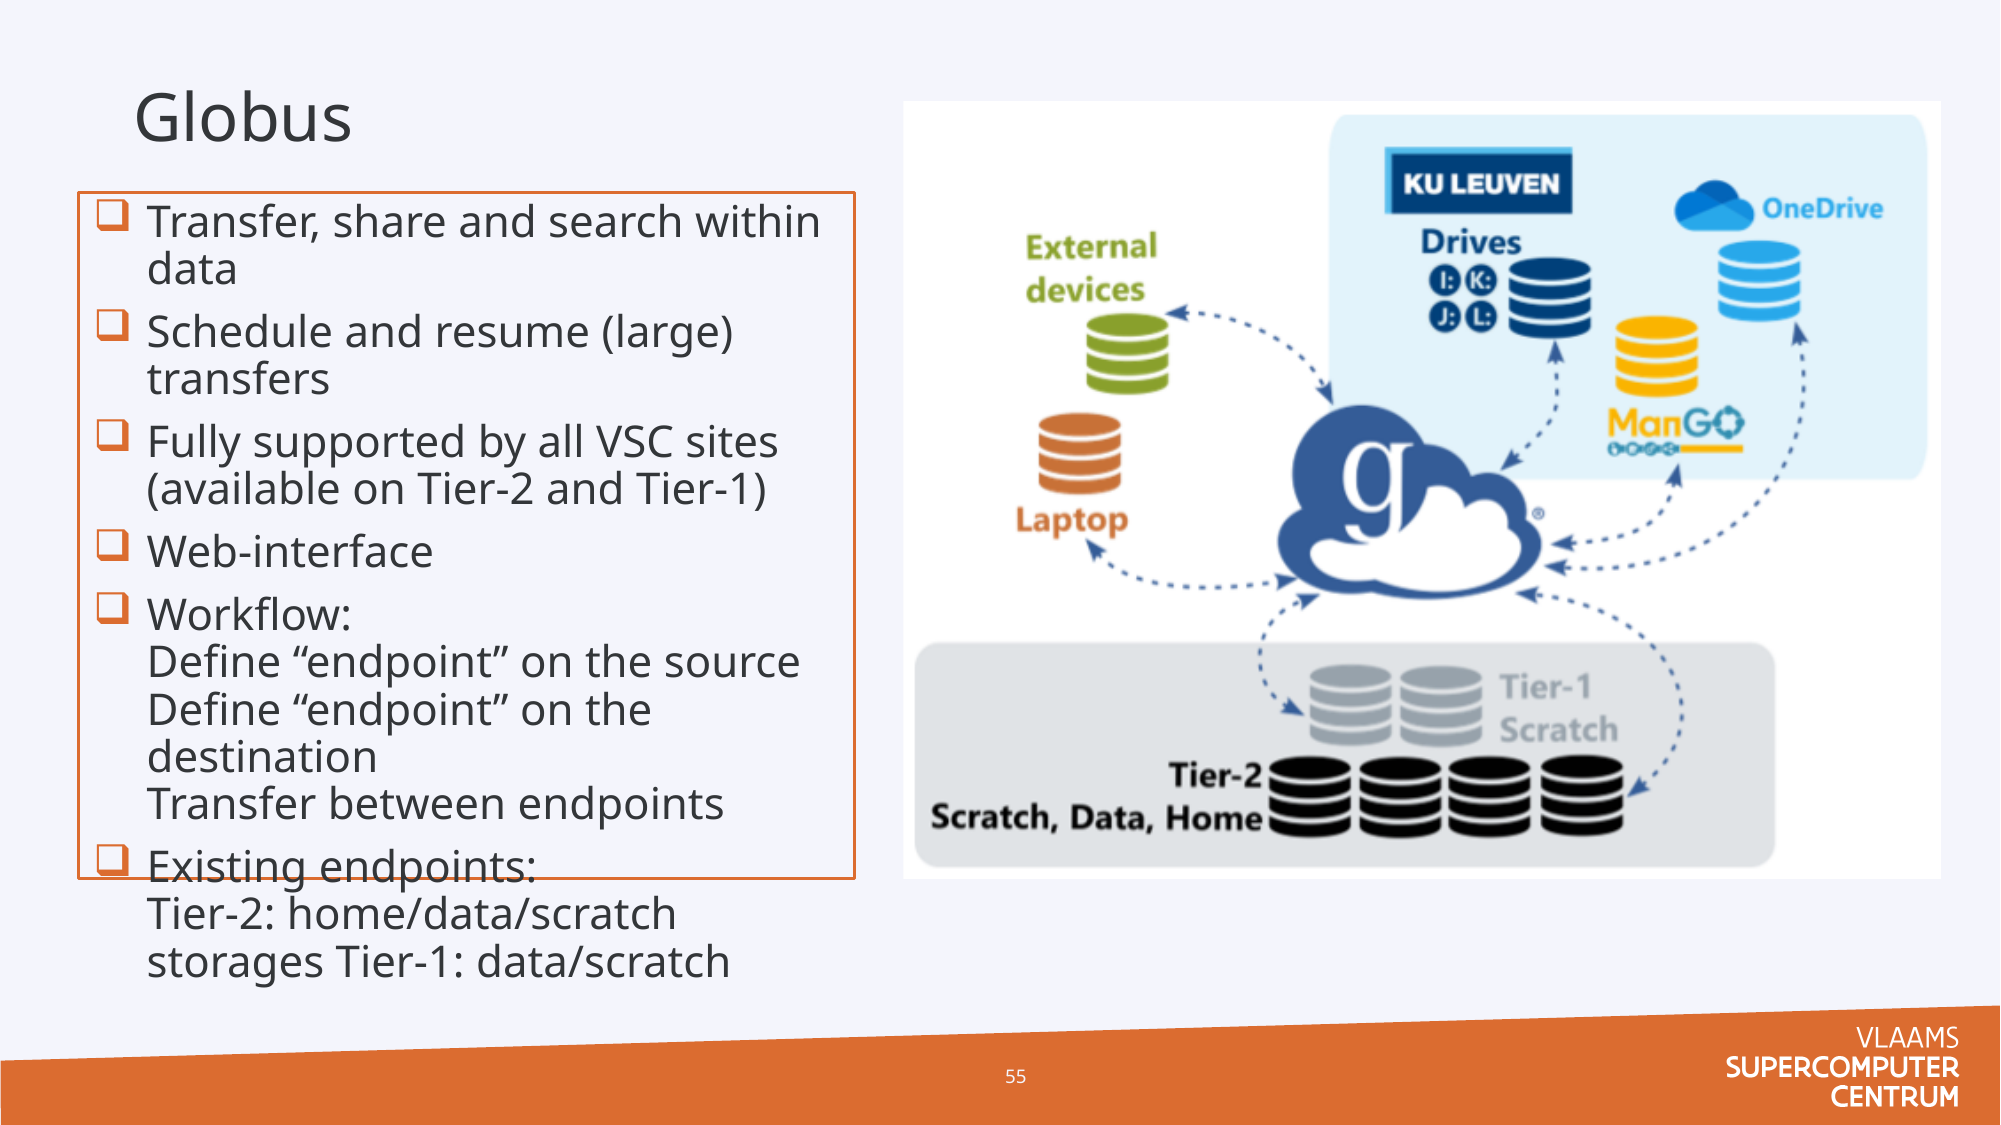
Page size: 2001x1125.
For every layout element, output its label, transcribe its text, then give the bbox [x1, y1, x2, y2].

text_box 55 [958, 1047, 1042, 1108]
picture [903, 101, 1941, 879]
text_box Transfer, share and search within data Schedule and resume (large) transfers Fully supported by all VSC sites (available on Tier-2 and Tier-1) Web-interface Workflow: Define “endpoint” on the source Define “endpoint” on the destination Transfer between endpoints Existing endpoints: Tier-2: home/data/scratch storages Tier-1: data/scratch [78, 192, 855, 879]
text_box Globus [118, 54, 1941, 185]
picture [1725, 1021, 1960, 1117]
